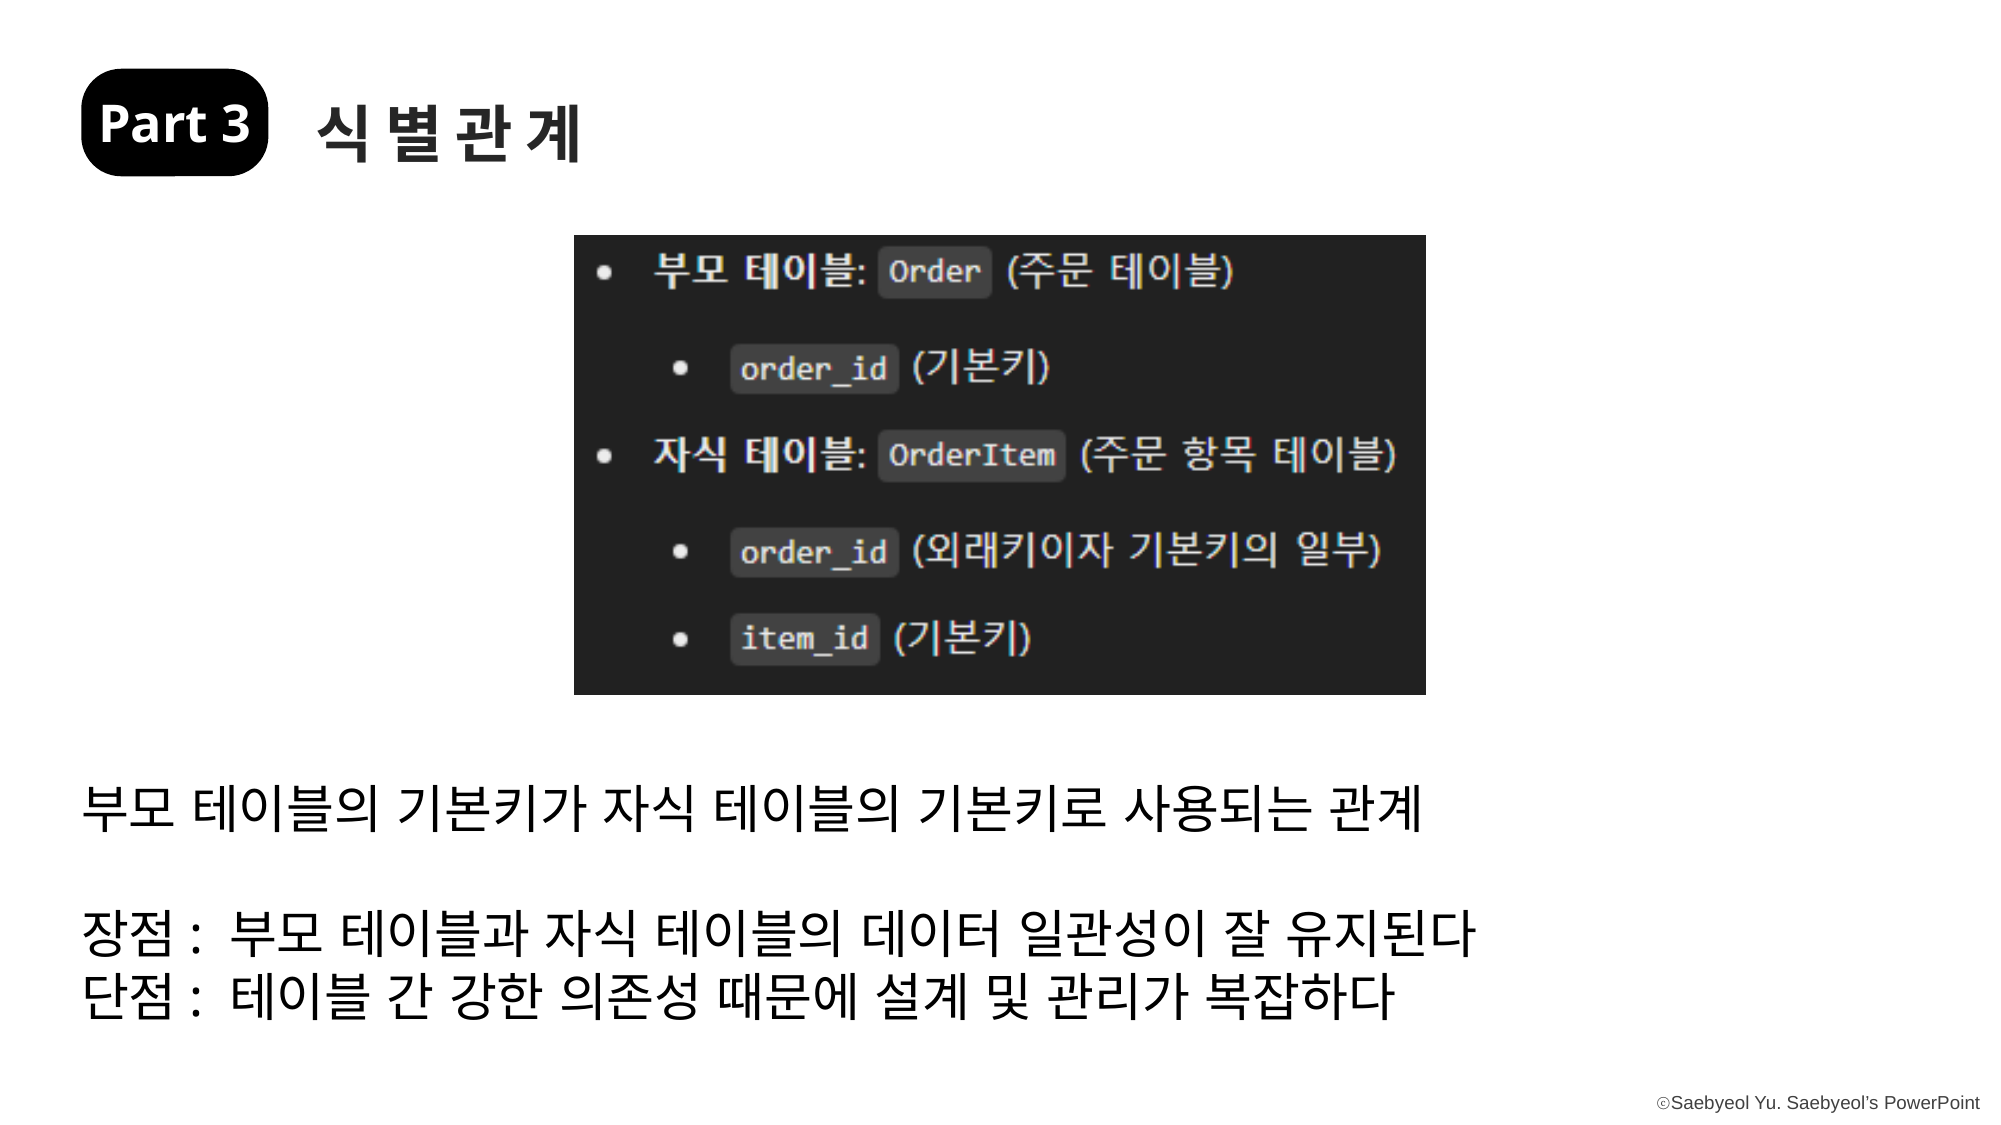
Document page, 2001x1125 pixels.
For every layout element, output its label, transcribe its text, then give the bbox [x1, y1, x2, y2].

picture [574, 235, 1426, 695]
text_box 부모 테이블의 기본키가 자식 테이블의 기본키로 사용되는 관계 장점: 부모 테이블과 자식 테이블의 데이터 일관성이 잘 유지된다 단점: 테이블 간 강한 의존성 때문에 설계 및 관리가 복잡하다 [66, 769, 1934, 1034]
text_box [88, 161, 262, 178]
text_box [89, 67, 261, 83]
text_box 식별관계 [300, 88, 599, 178]
text_box Part 3 [83, 83, 267, 161]
